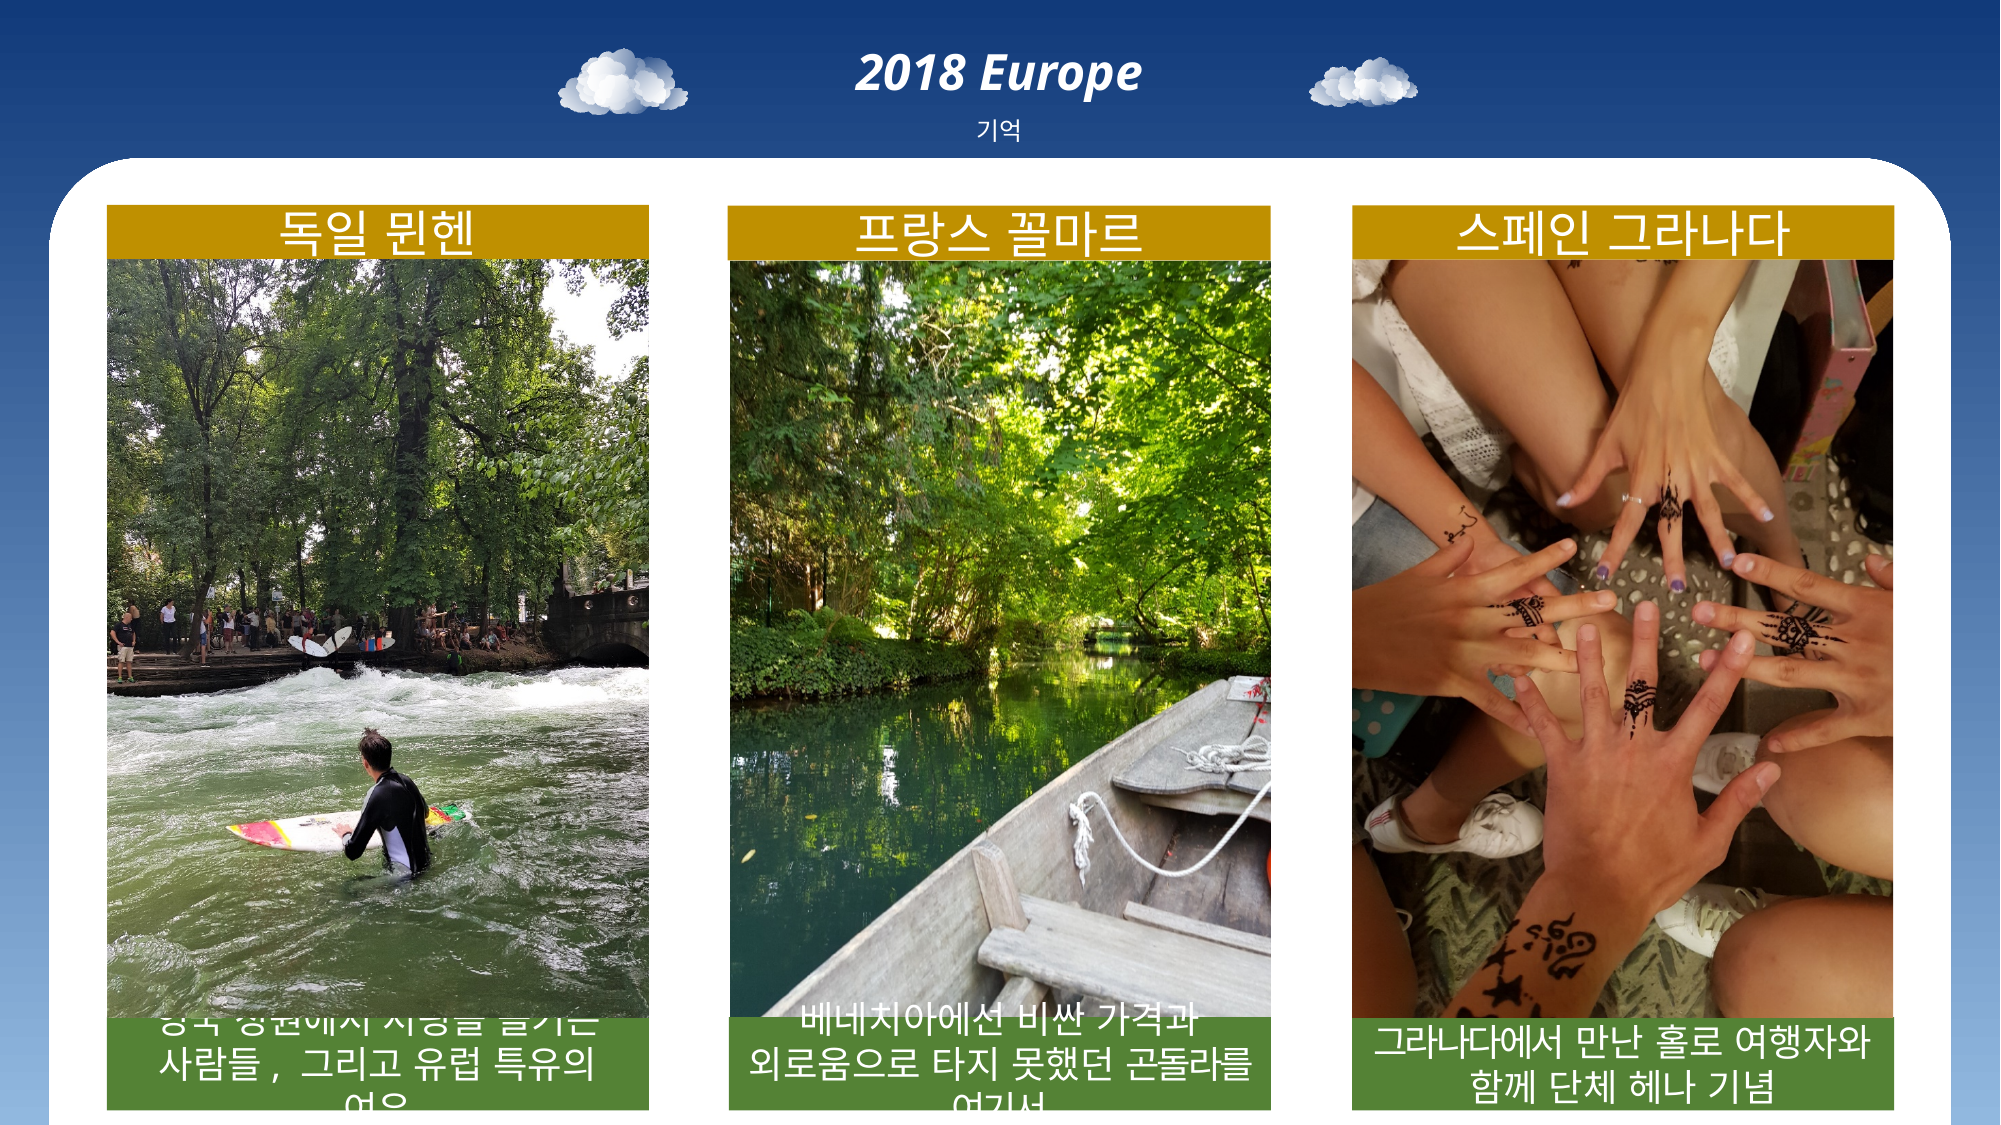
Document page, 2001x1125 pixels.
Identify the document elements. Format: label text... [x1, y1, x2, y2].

text_box 독일 뮌헨 [106, 204, 650, 261]
text_box 스페인 그라나다 [1351, 204, 1895, 261]
text_box 2018 Europe 기억 [566, 2, 1434, 153]
text_box 영국 정원에서 서핑을 즐기는 사람들, 그리고 유럽 특유의 여유 [106, 1016, 650, 1111]
text_box 프랑스 꼴마르 [727, 205, 1272, 261]
text_box 그라나다에서 만난 홀로 여행자와 함께 단체 헤나 기념 [1351, 1016, 1895, 1111]
picture [106, 259, 2000, 1018]
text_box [1309, 56, 1418, 108]
text_box [0, 0, 2000, 1125]
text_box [558, 46, 689, 118]
text_box 베네치아에선 비싼 가격과 외로움으로 타지 못했던 곤돌라를 여기서 [728, 1016, 1272, 1111]
